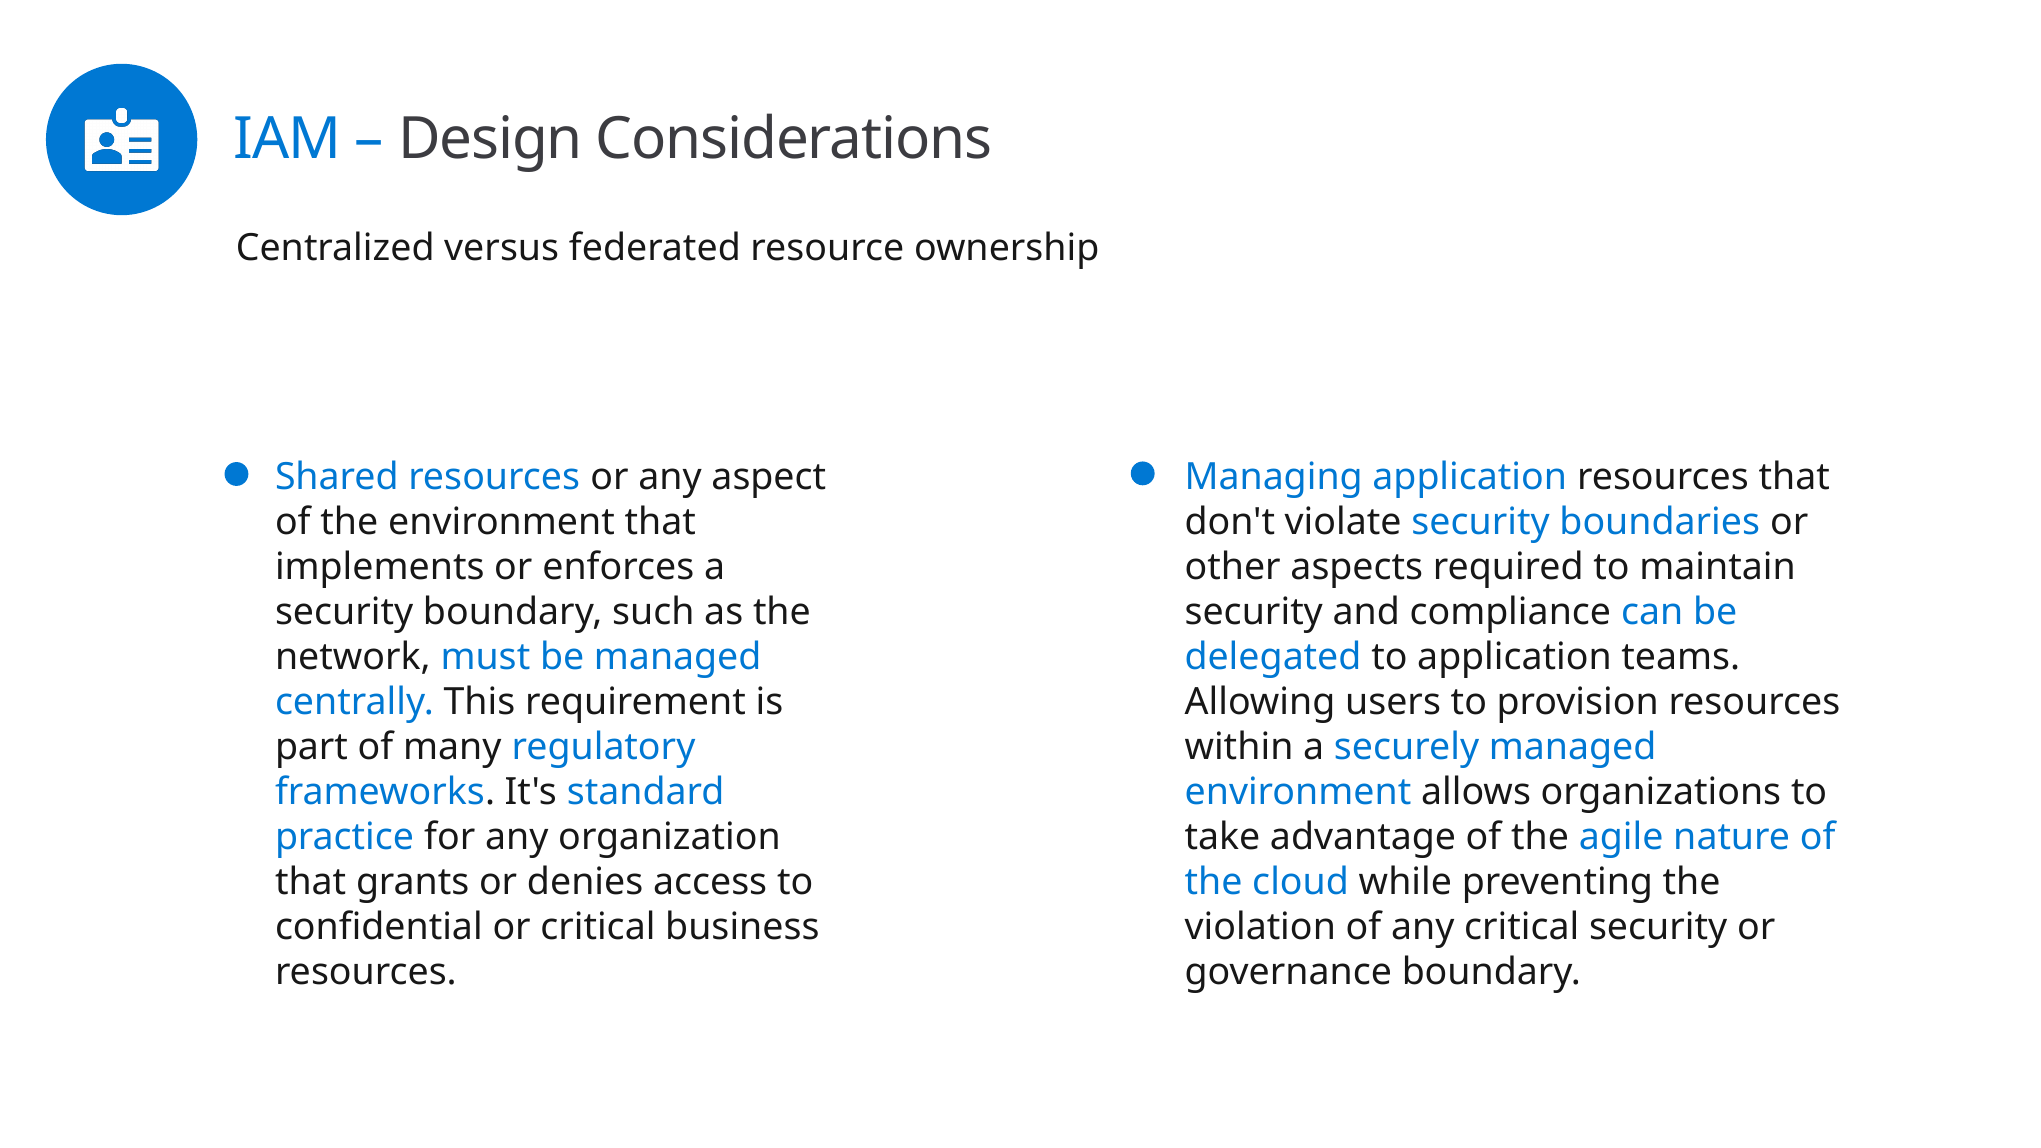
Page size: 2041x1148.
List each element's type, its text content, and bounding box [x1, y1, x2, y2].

text_box [77, 95, 166, 184]
text_box [223, 461, 250, 487]
text_box Shared resources or any aspect of the environment that implements or enforces a security boundary, such as the network, must be managed centrally. This requirement is part of many regulatory frameworks. It's standard practice for any organization that grants or denies access to confidential or critical business resources. [260, 444, 863, 1000]
text_box IAM – Design Considerations [233, 93, 1969, 230]
text_box [45, 63, 198, 216]
text_box Managing application resources that don't violate security boundaries or other aspects required to maintain security and compliance can be delegated to application teams. Allowing users to provision resources within a securely managed environment allows organizations to take advantage of the agile nature of the cloud while preventing the violation of any critical security or governance boundary. [1169, 444, 1887, 1000]
text_box Centralized versus federated resource ownership [221, 215, 1346, 275]
text_box [1130, 460, 1156, 487]
